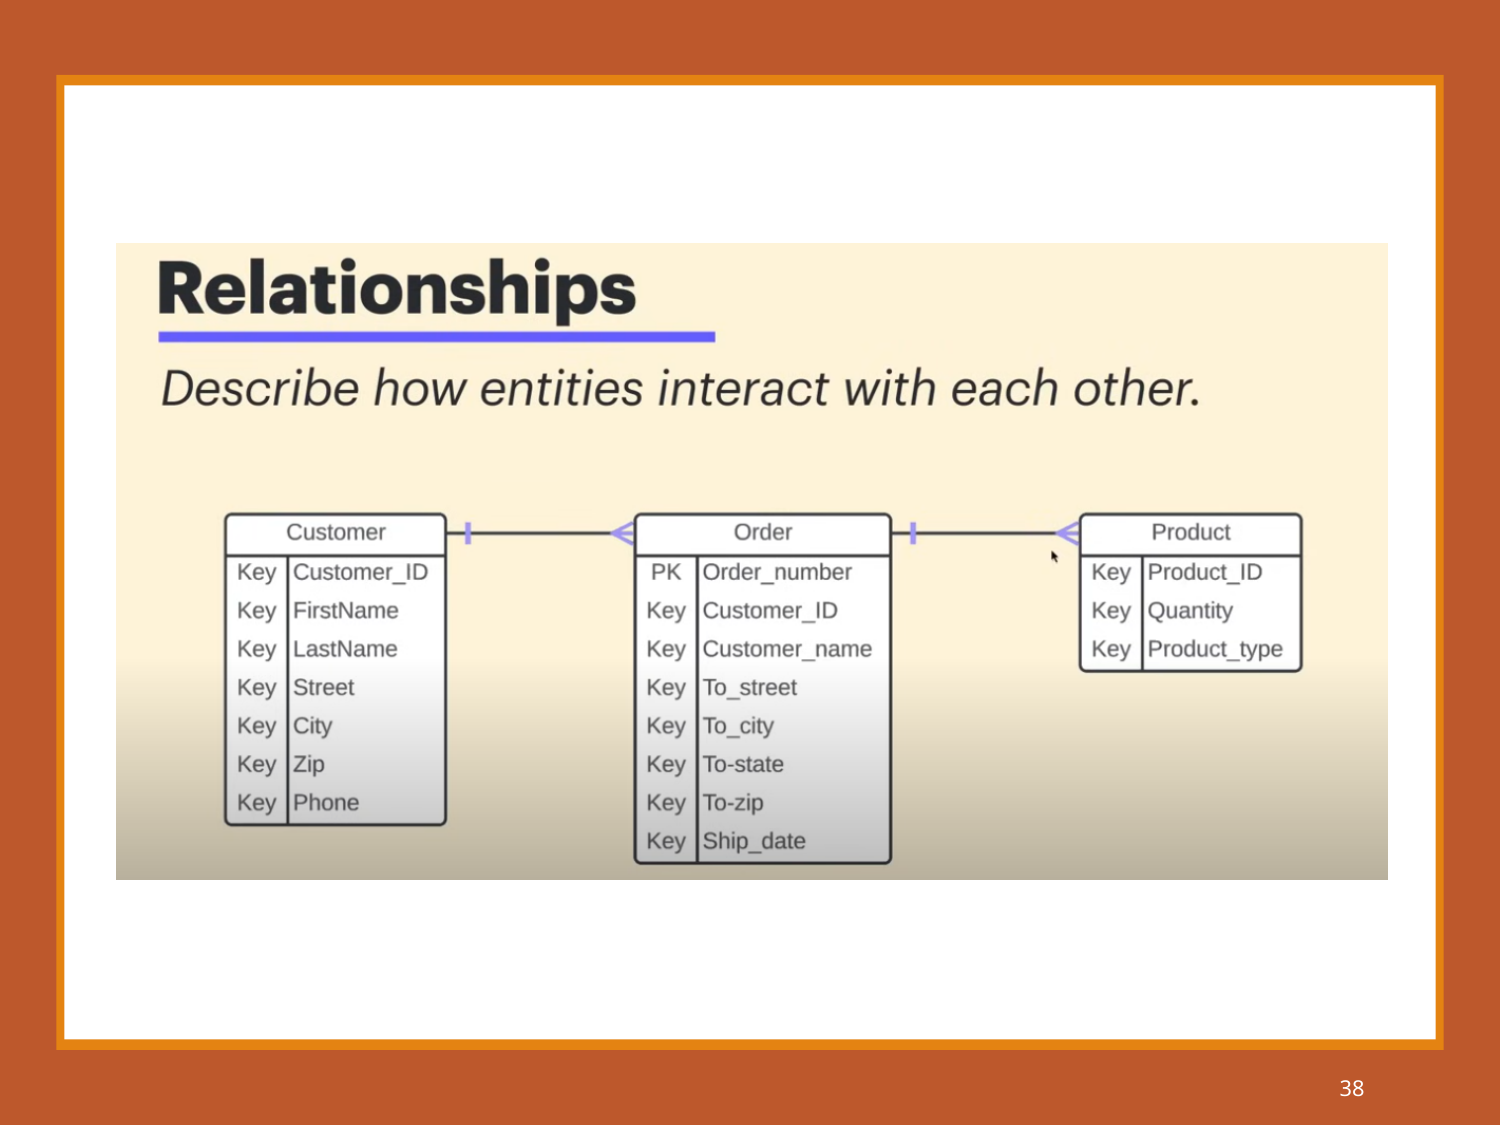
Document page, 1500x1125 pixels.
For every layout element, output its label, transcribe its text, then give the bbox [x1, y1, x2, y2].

text_box [55, 74, 1445, 1051]
text_box [63, 84, 1437, 1041]
text_box [0, 0, 1500, 1125]
picture [115, 243, 1389, 881]
slide_number 38 [1218, 1059, 1380, 1120]
